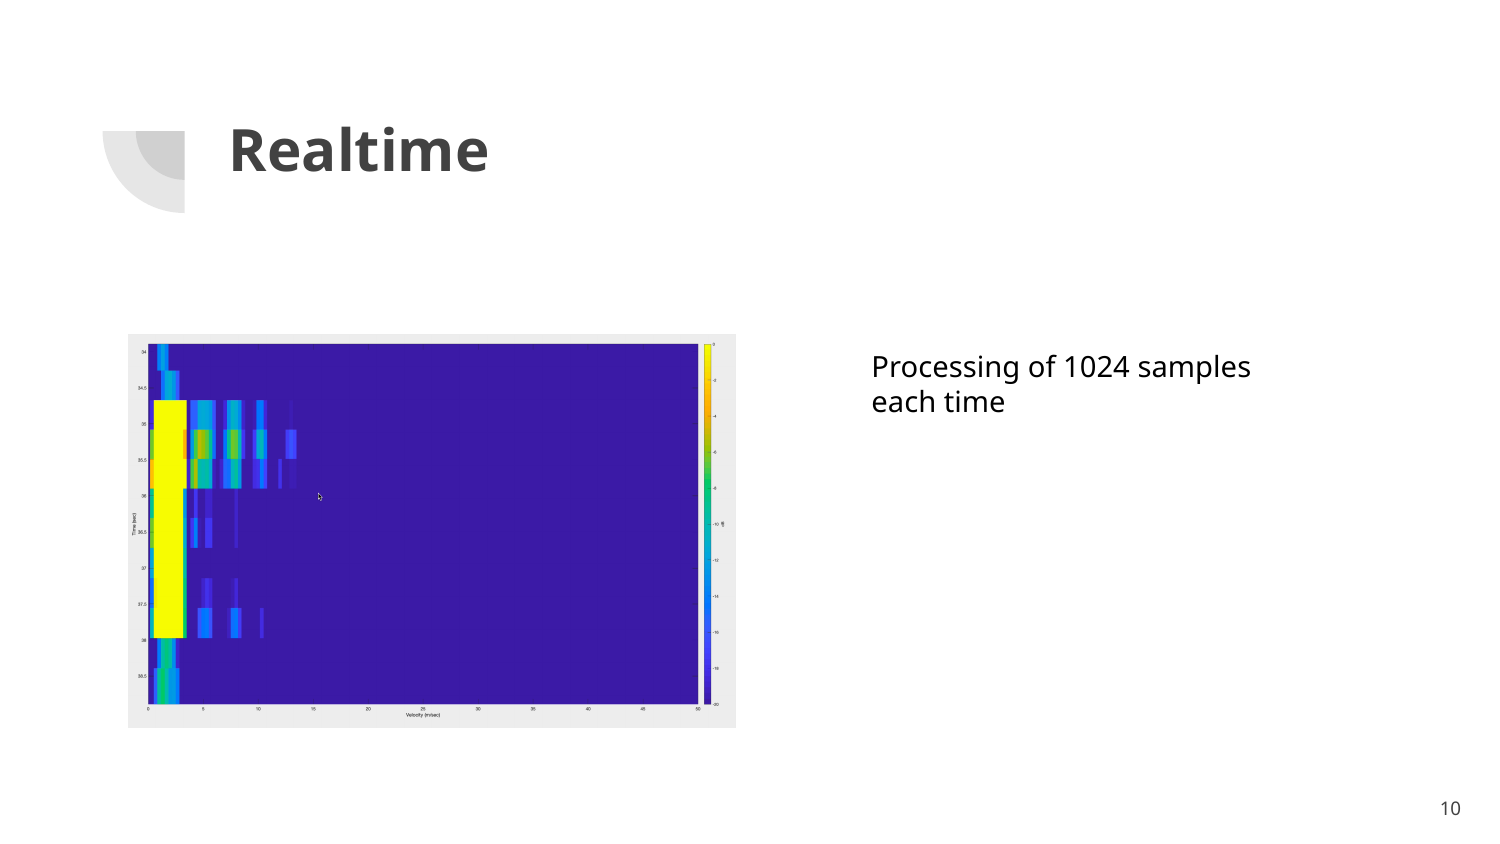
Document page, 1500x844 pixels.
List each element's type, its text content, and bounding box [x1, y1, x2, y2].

title Realtime [213, 98, 1368, 263]
slide_number ‹#› [1386, 777, 1477, 842]
picture [127, 334, 737, 728]
text_box Processing of 1024 samples each time [856, 333, 1320, 511]
